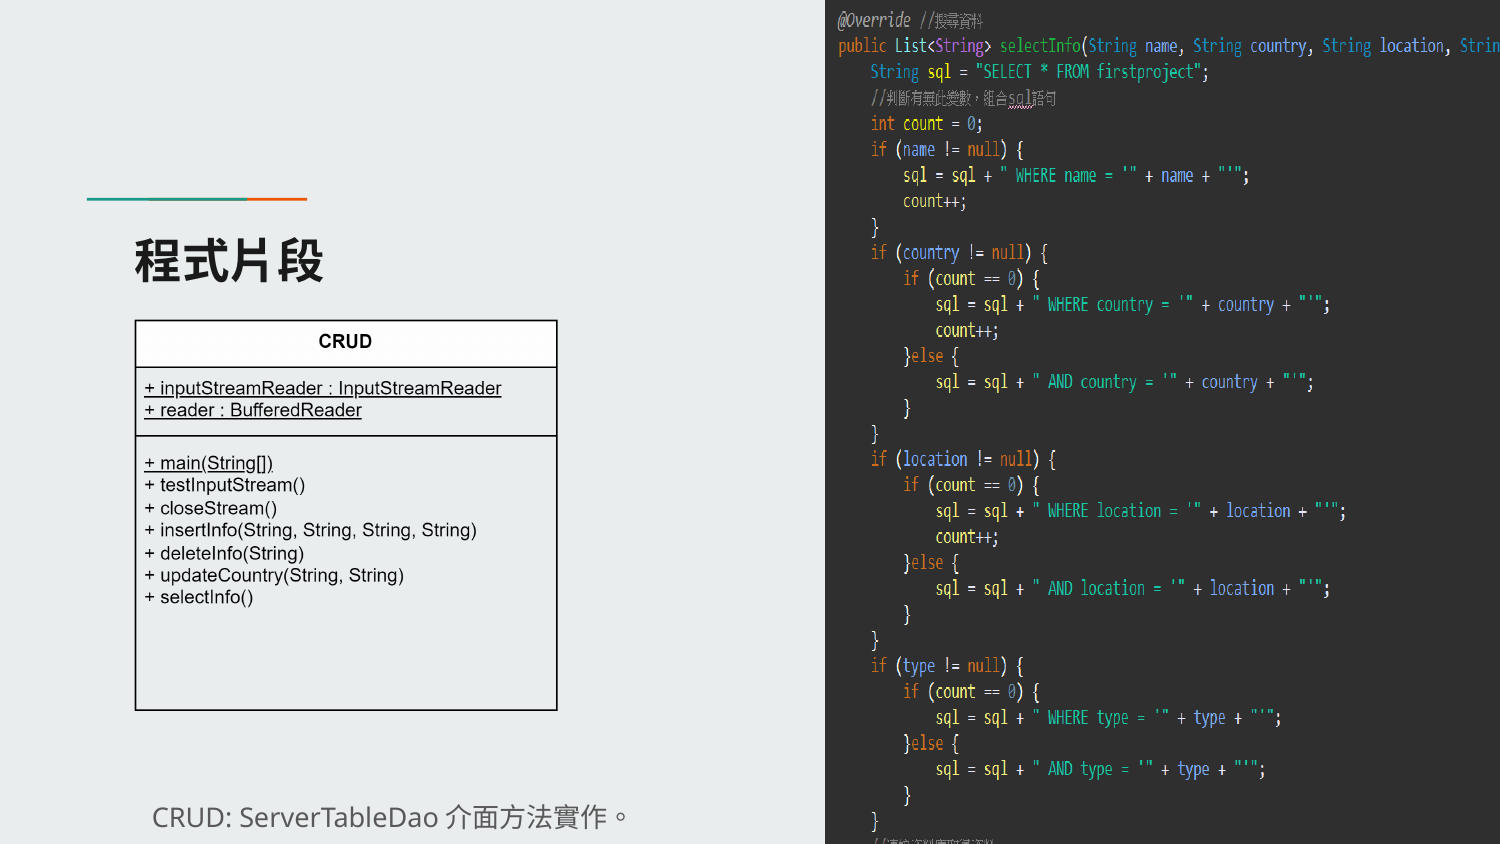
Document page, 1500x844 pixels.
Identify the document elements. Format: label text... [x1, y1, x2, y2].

title 程式片段 [119, 216, 820, 305]
text_box CRUD: ServerTableDao介面方法實作。 [136, 780, 688, 844]
picture [825, 0, 1500, 844]
picture [119, 303, 573, 731]
